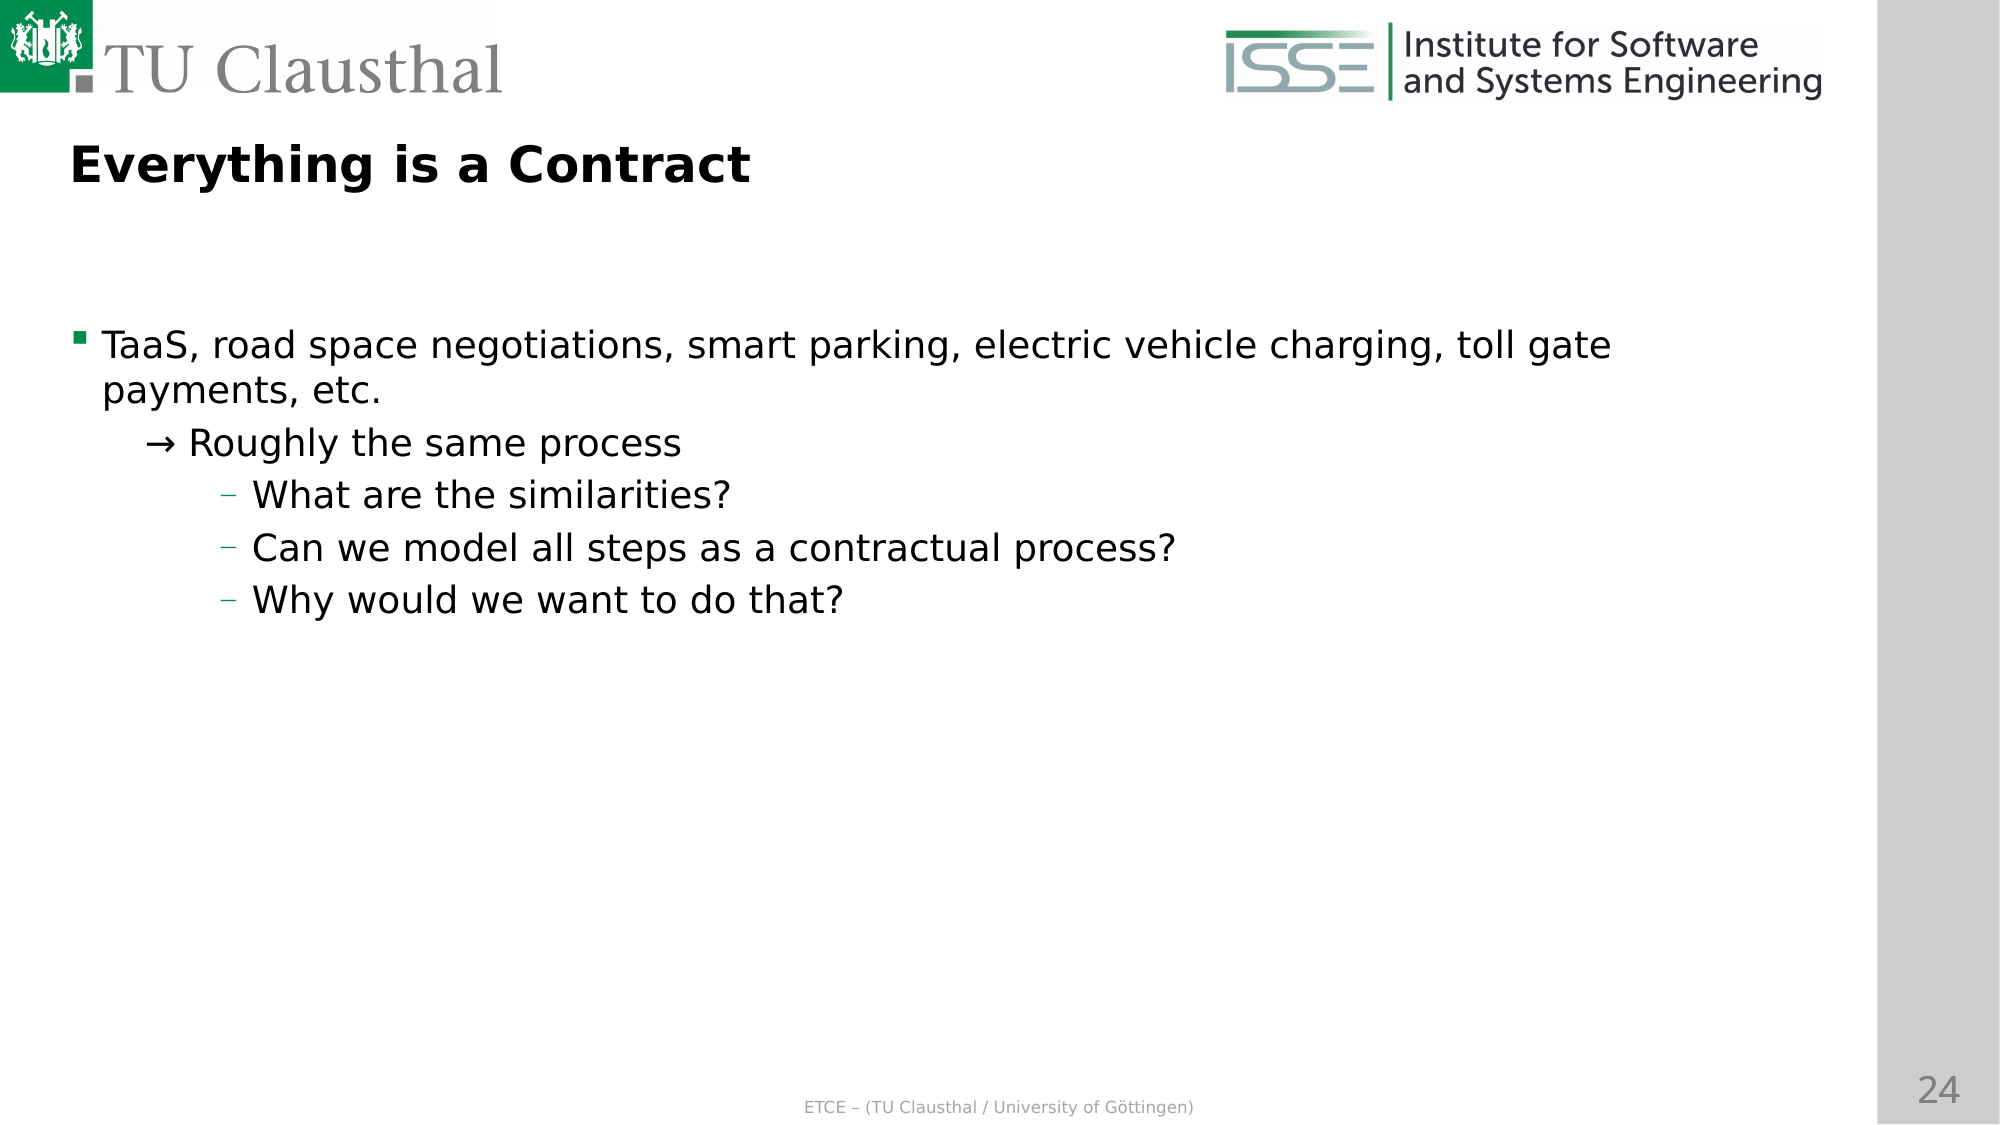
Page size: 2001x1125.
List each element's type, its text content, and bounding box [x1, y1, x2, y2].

text_box Everything is a Contract [55, 125, 1819, 208]
text_box TaaS, road space negotiations, smart parking, electric vehicle charging, toll gate payments, etc. → Roughly the same process What are the similarities? Can we model all steps as a contractual process? Why would we want to do that? Abstraction towards a general lifecycle for value exchange, collaborations, and business enactments of the M2X Economy → We stipulate that all M2X-related interactions, transactions, collaborations, and further enactments can be governed and represented using a blockchain-based smart contract. [55, 208, 1819, 1035]
